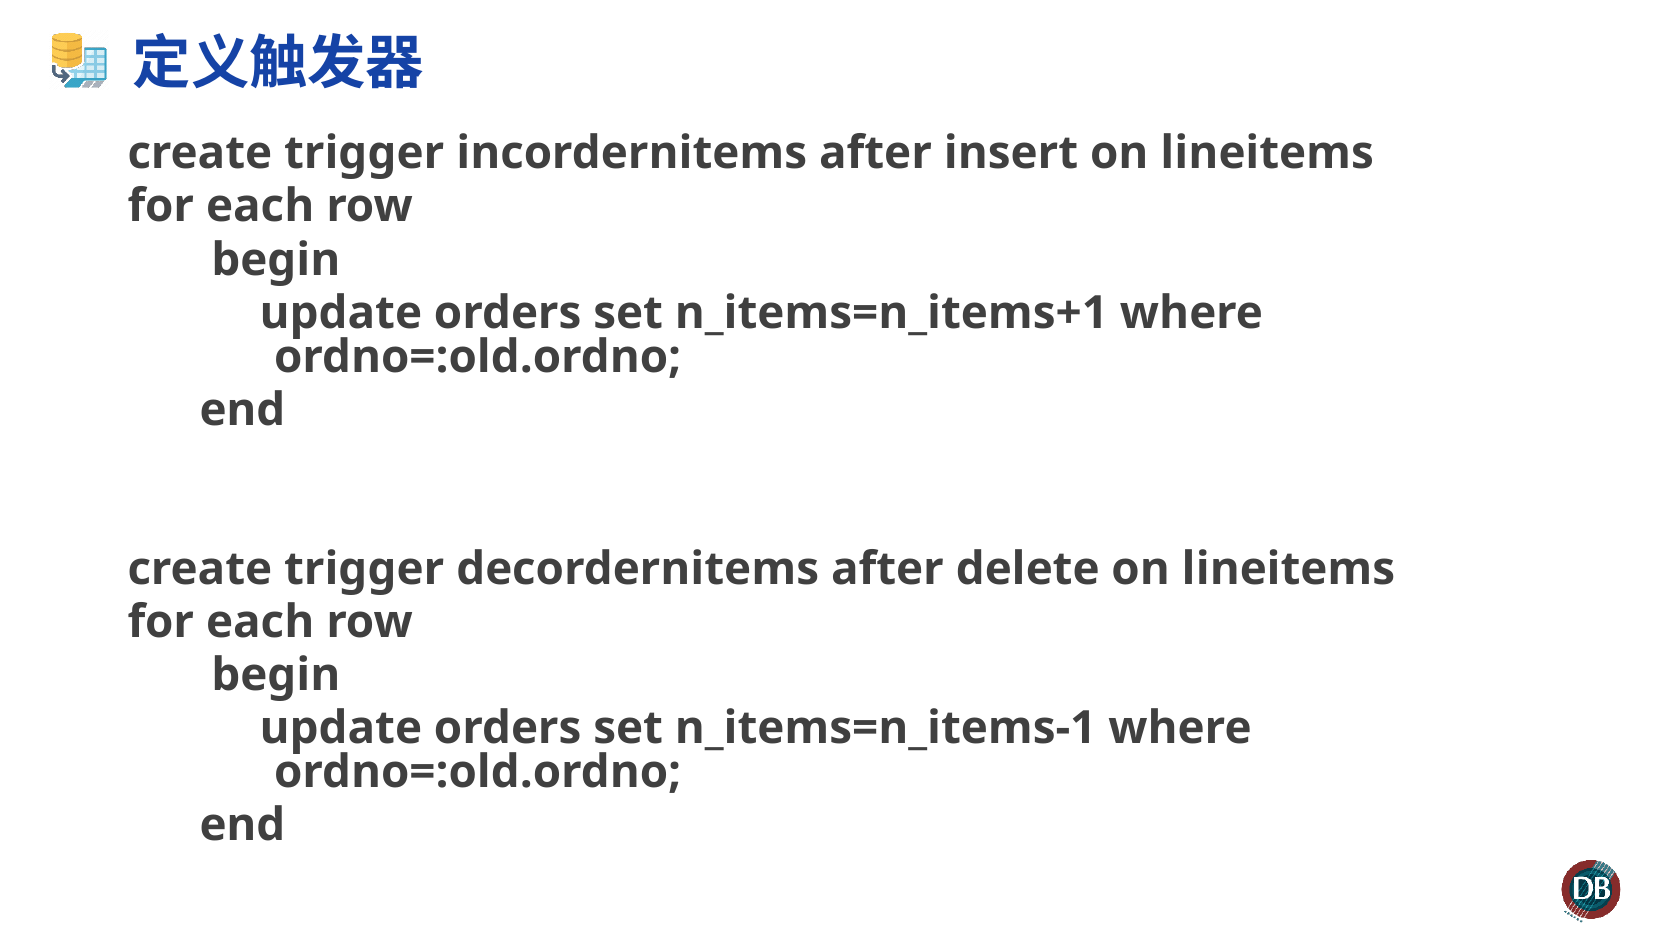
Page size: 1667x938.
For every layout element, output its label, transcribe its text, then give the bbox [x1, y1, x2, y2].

picture [1557, 858, 1623, 924]
picture [49, 30, 109, 90]
list create trigger incordernitems after insert on lineitems for each row begin update orders set n_items=n_items+1 where ordno=:old.ordno; end create trigger decordernitems after delete on lineitems for each row begin update orders set n_items=n_items-1 where ordno=:old.ordno; end [112, 126, 1590, 835]
title 定义触发器 [118, 17, 1590, 103]
